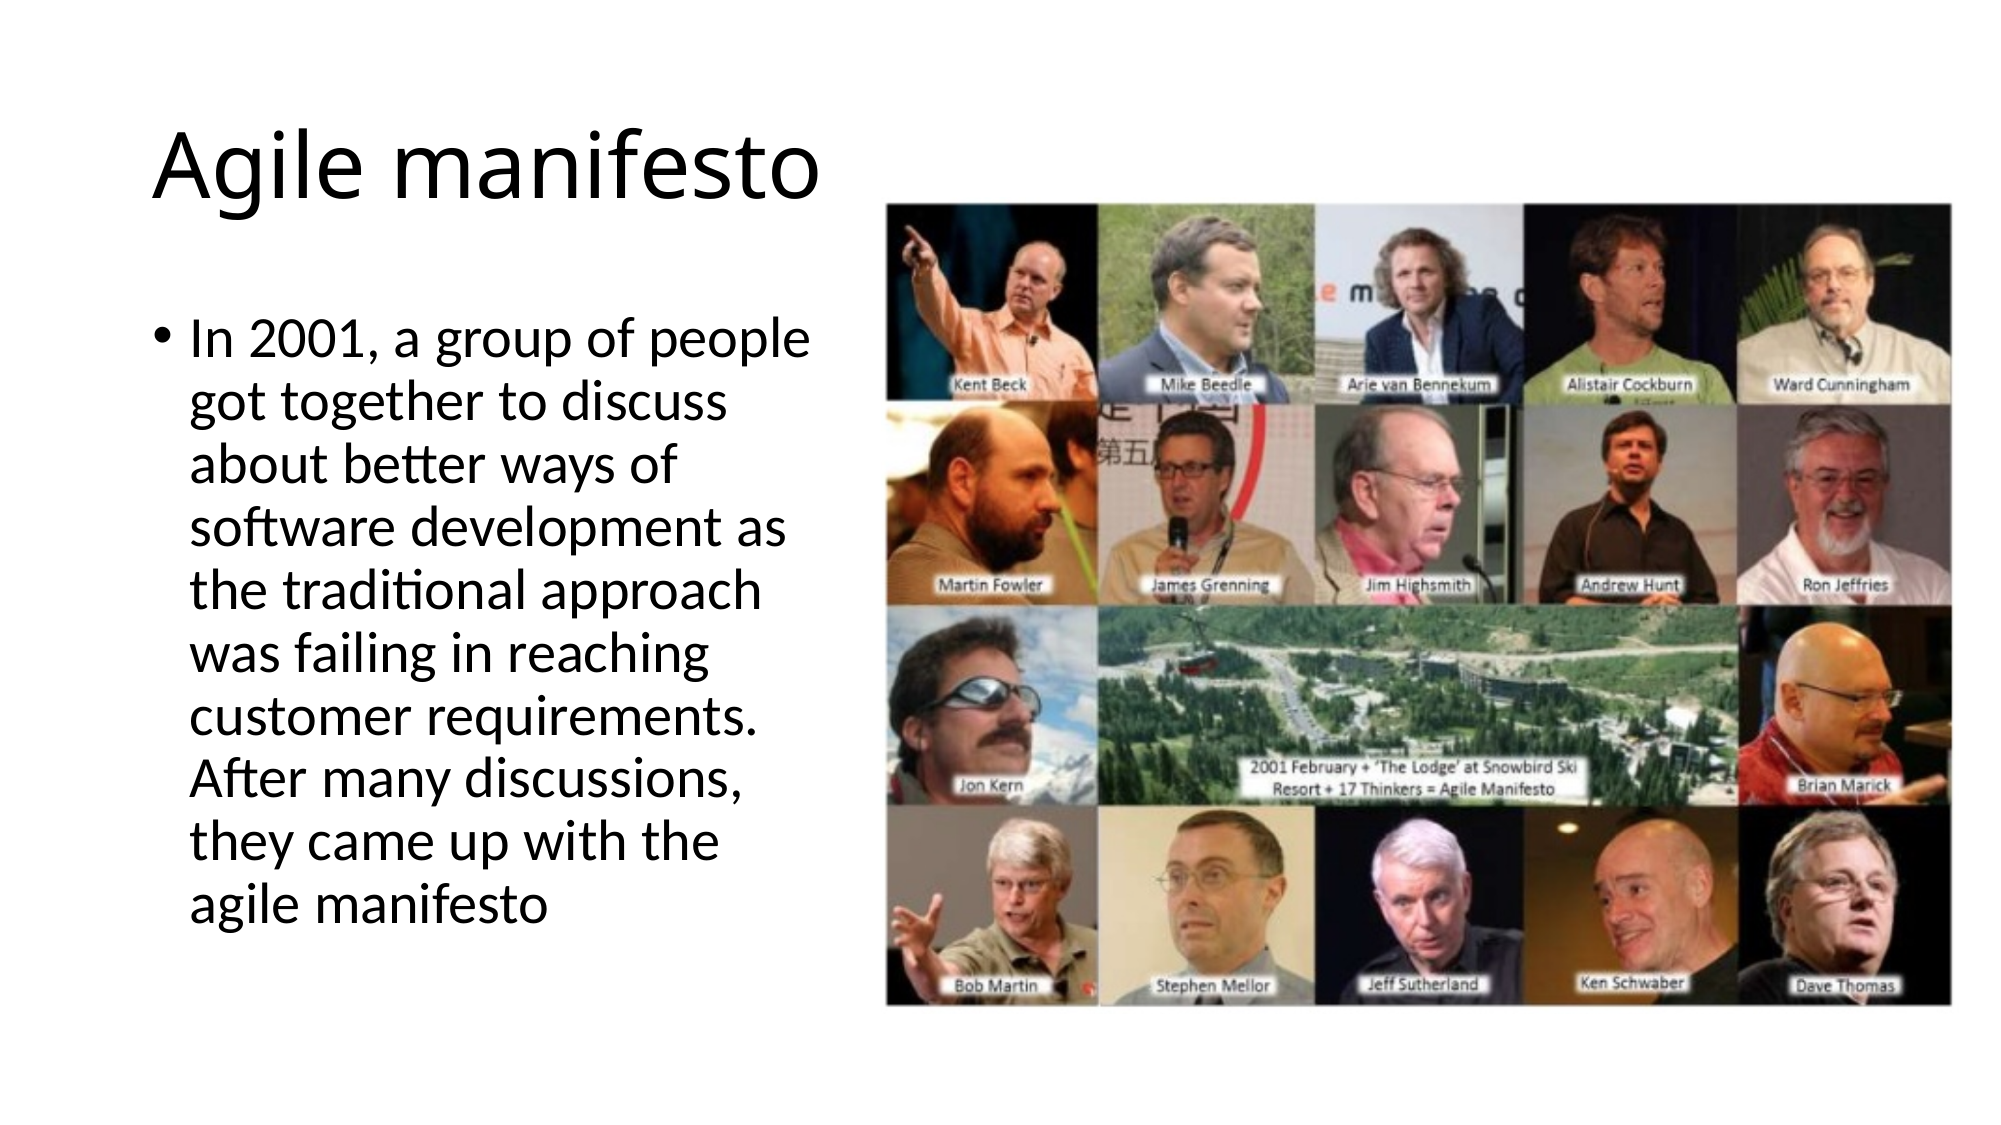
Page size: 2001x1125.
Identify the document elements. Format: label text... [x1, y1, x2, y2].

list In 2001, a group of people got together to discuss about better ways of software development as the traditional approach was failing in reaching customer requirements. After many discussions, they came up with the agile manifesto [137, 299, 836, 1014]
title Agile manifesto [137, 59, 1863, 278]
picture [881, 197, 1959, 1014]
